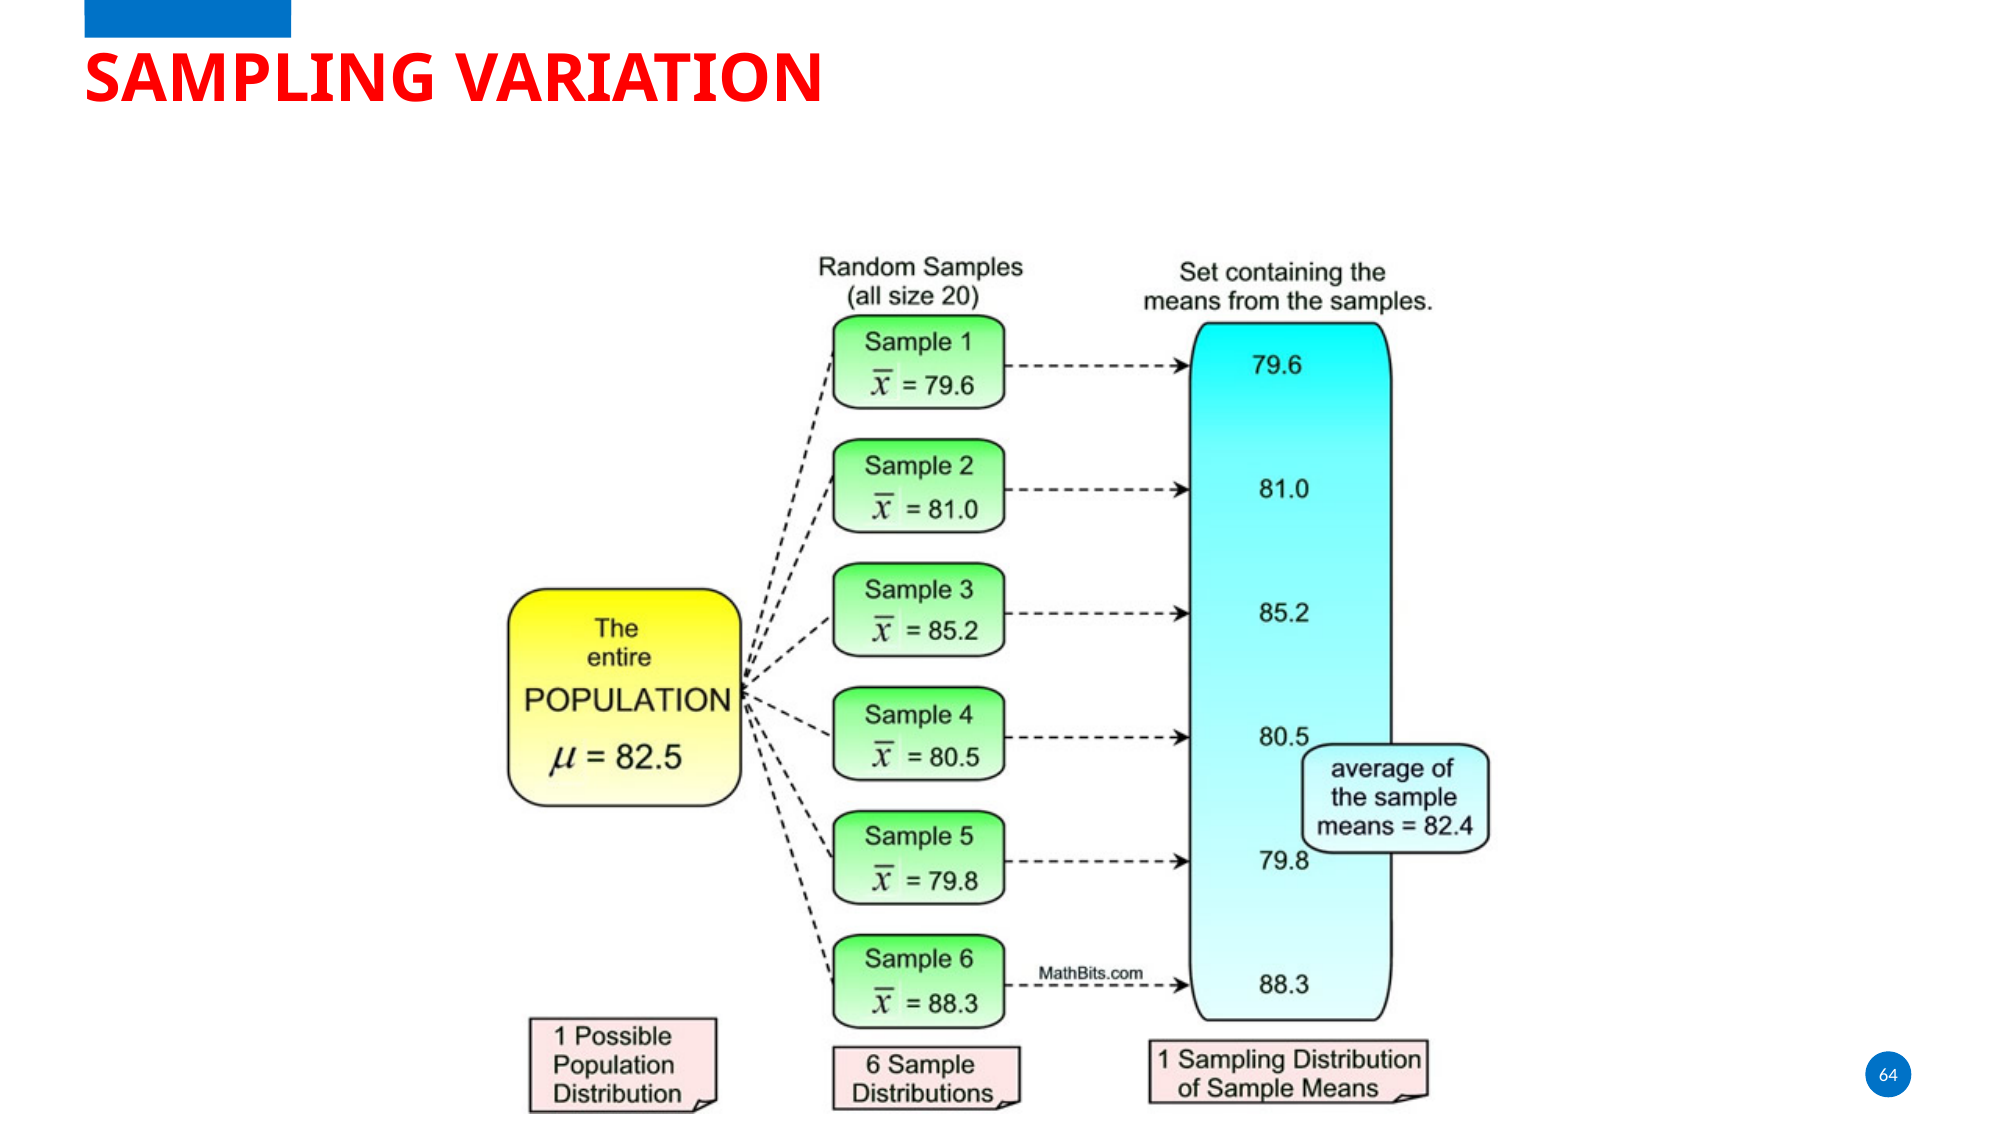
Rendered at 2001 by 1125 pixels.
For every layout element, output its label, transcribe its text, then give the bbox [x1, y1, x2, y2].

picture [497, 238, 1501, 1114]
title Sampling Variation [84, 40, 1914, 117]
slide_number 64 [1864, 1059, 1913, 1090]
